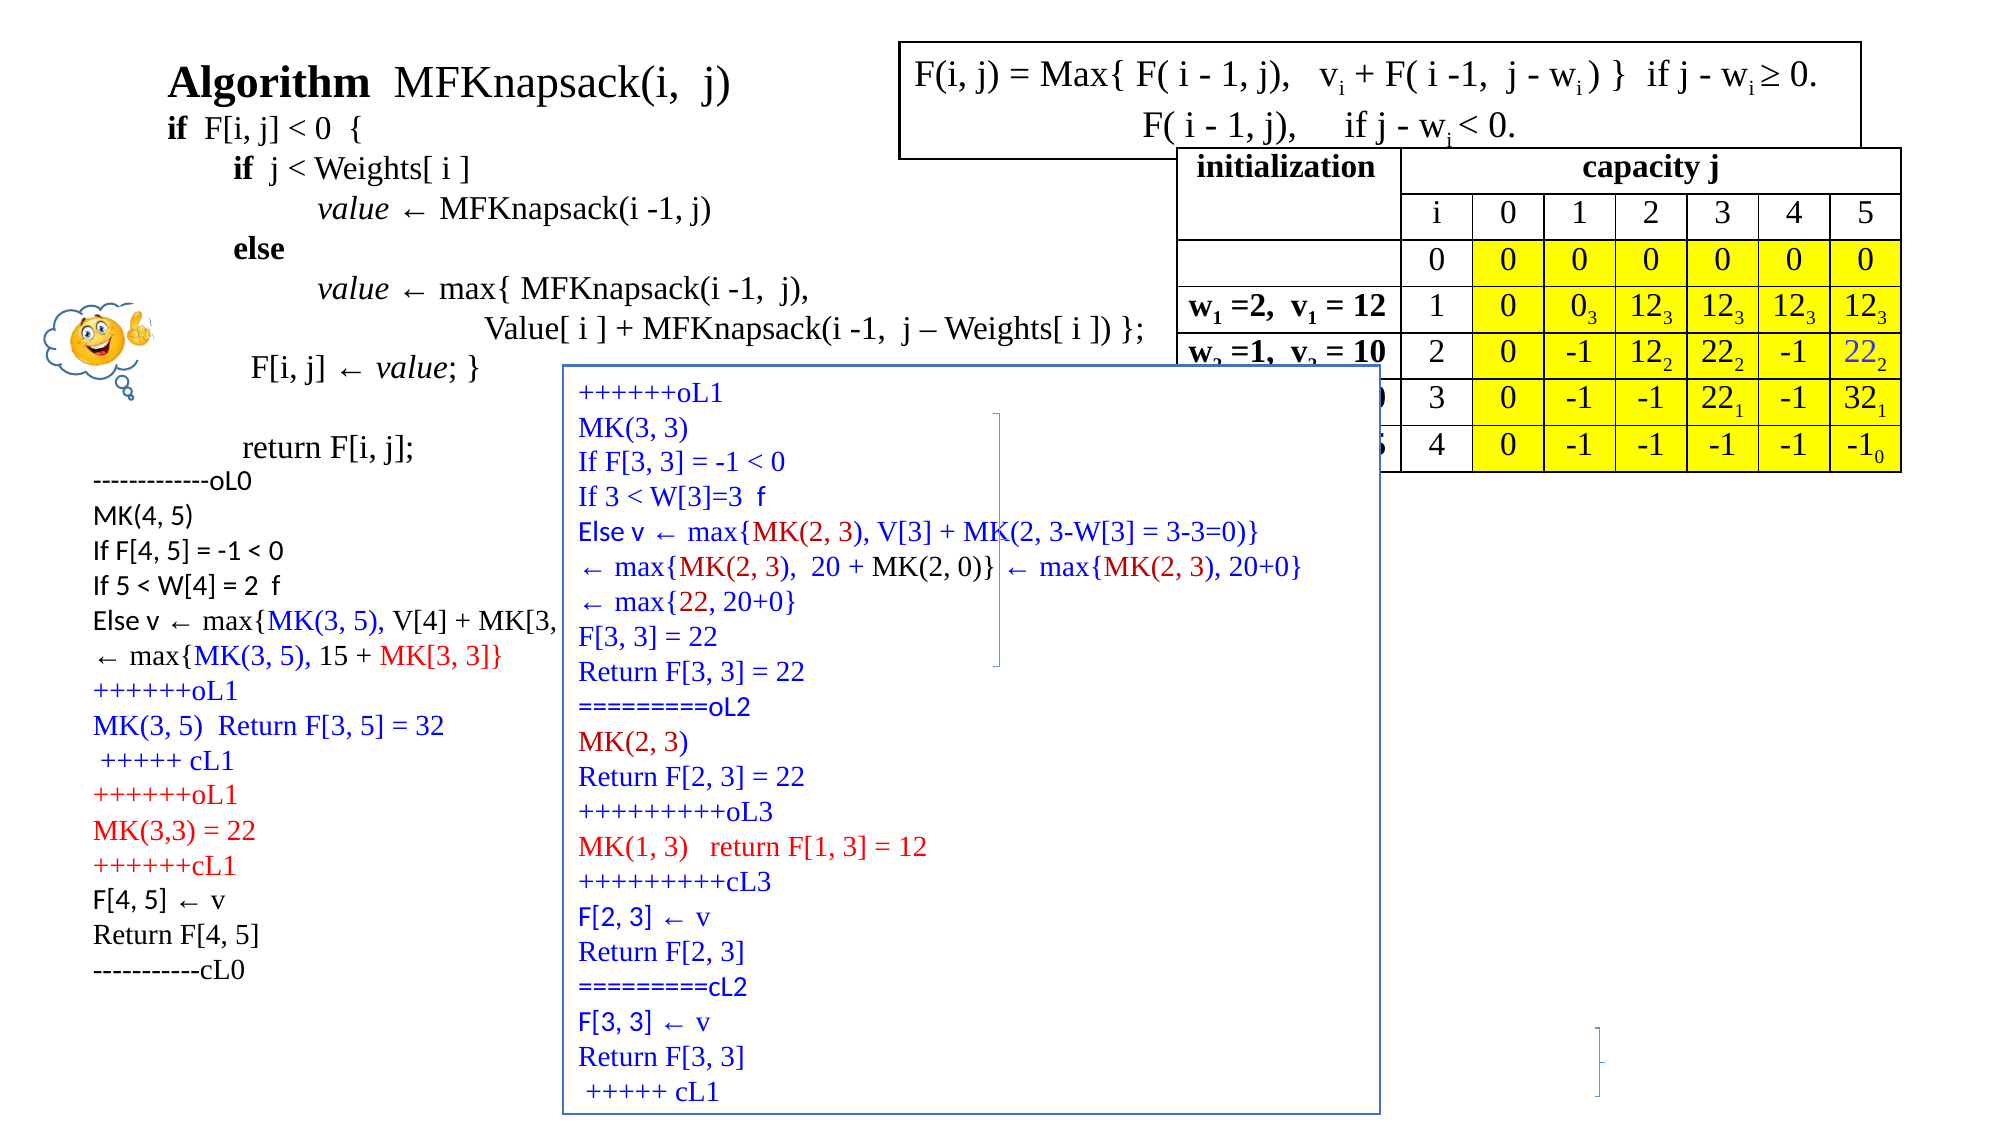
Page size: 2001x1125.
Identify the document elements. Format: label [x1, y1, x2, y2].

table_header [1402, 149, 1900, 193]
table_cell [1688, 241, 1758, 286]
table_cell [1688, 426, 1758, 471]
table_cell [1473, 241, 1543, 286]
table_cell [1473, 426, 1543, 471]
table_cell [1545, 241, 1615, 286]
table_cell [1473, 287, 1543, 332]
text_box [152, 41, 1862, 473]
table_cell [1616, 380, 1686, 425]
table_cell [1381, 380, 1400, 425]
table_cell [1688, 195, 1758, 239]
table_cell [1178, 241, 1400, 286]
table_cell [1402, 334, 1472, 378]
table_cell [1831, 334, 1900, 378]
table_cell [1473, 380, 1543, 425]
table_cell [1616, 287, 1686, 332]
table_cell [1759, 195, 1829, 239]
table_cell [1545, 195, 1615, 239]
table_cell [1616, 241, 1686, 286]
table_cell [1545, 426, 1615, 471]
table_cell [1831, 241, 1900, 286]
table_cell [1831, 380, 1900, 425]
table_cell [1616, 426, 1686, 471]
table_cell [1759, 426, 1829, 471]
table_cell [1402, 241, 1472, 286]
table_cell [1831, 195, 1900, 239]
table_cell [1759, 334, 1829, 378]
table_cell [1545, 380, 1615, 425]
table_header [1178, 149, 1400, 239]
table_cell [1545, 287, 1615, 332]
table_cell [1545, 334, 1615, 378]
table_cell [1381, 426, 1400, 471]
table_cell [1402, 195, 1472, 239]
table_cell [1402, 380, 1472, 425]
picture [64, 302, 156, 373]
table_cell [1688, 380, 1758, 425]
table_cell [1688, 287, 1758, 332]
table_cell [1402, 426, 1472, 471]
table_cell [1473, 195, 1543, 239]
table_cell [1473, 334, 1543, 378]
table_cell [1178, 334, 1400, 378]
table_cell [1616, 334, 1686, 378]
text_box [43, 309, 136, 380]
table_cell [1759, 241, 1829, 286]
table_cell [1759, 287, 1829, 332]
table_cell [1759, 380, 1829, 425]
text_box [80, 302, 133, 309]
table_cell [1616, 195, 1686, 239]
table_cell [1178, 287, 1400, 332]
text_box [1594, 1027, 1606, 1097]
table_cell [1402, 287, 1472, 332]
table_cell [1688, 334, 1758, 378]
text_box [114, 374, 135, 401]
table_cell [1831, 426, 1900, 471]
table_cell [1831, 287, 1900, 332]
text_box [992, 413, 1008, 667]
